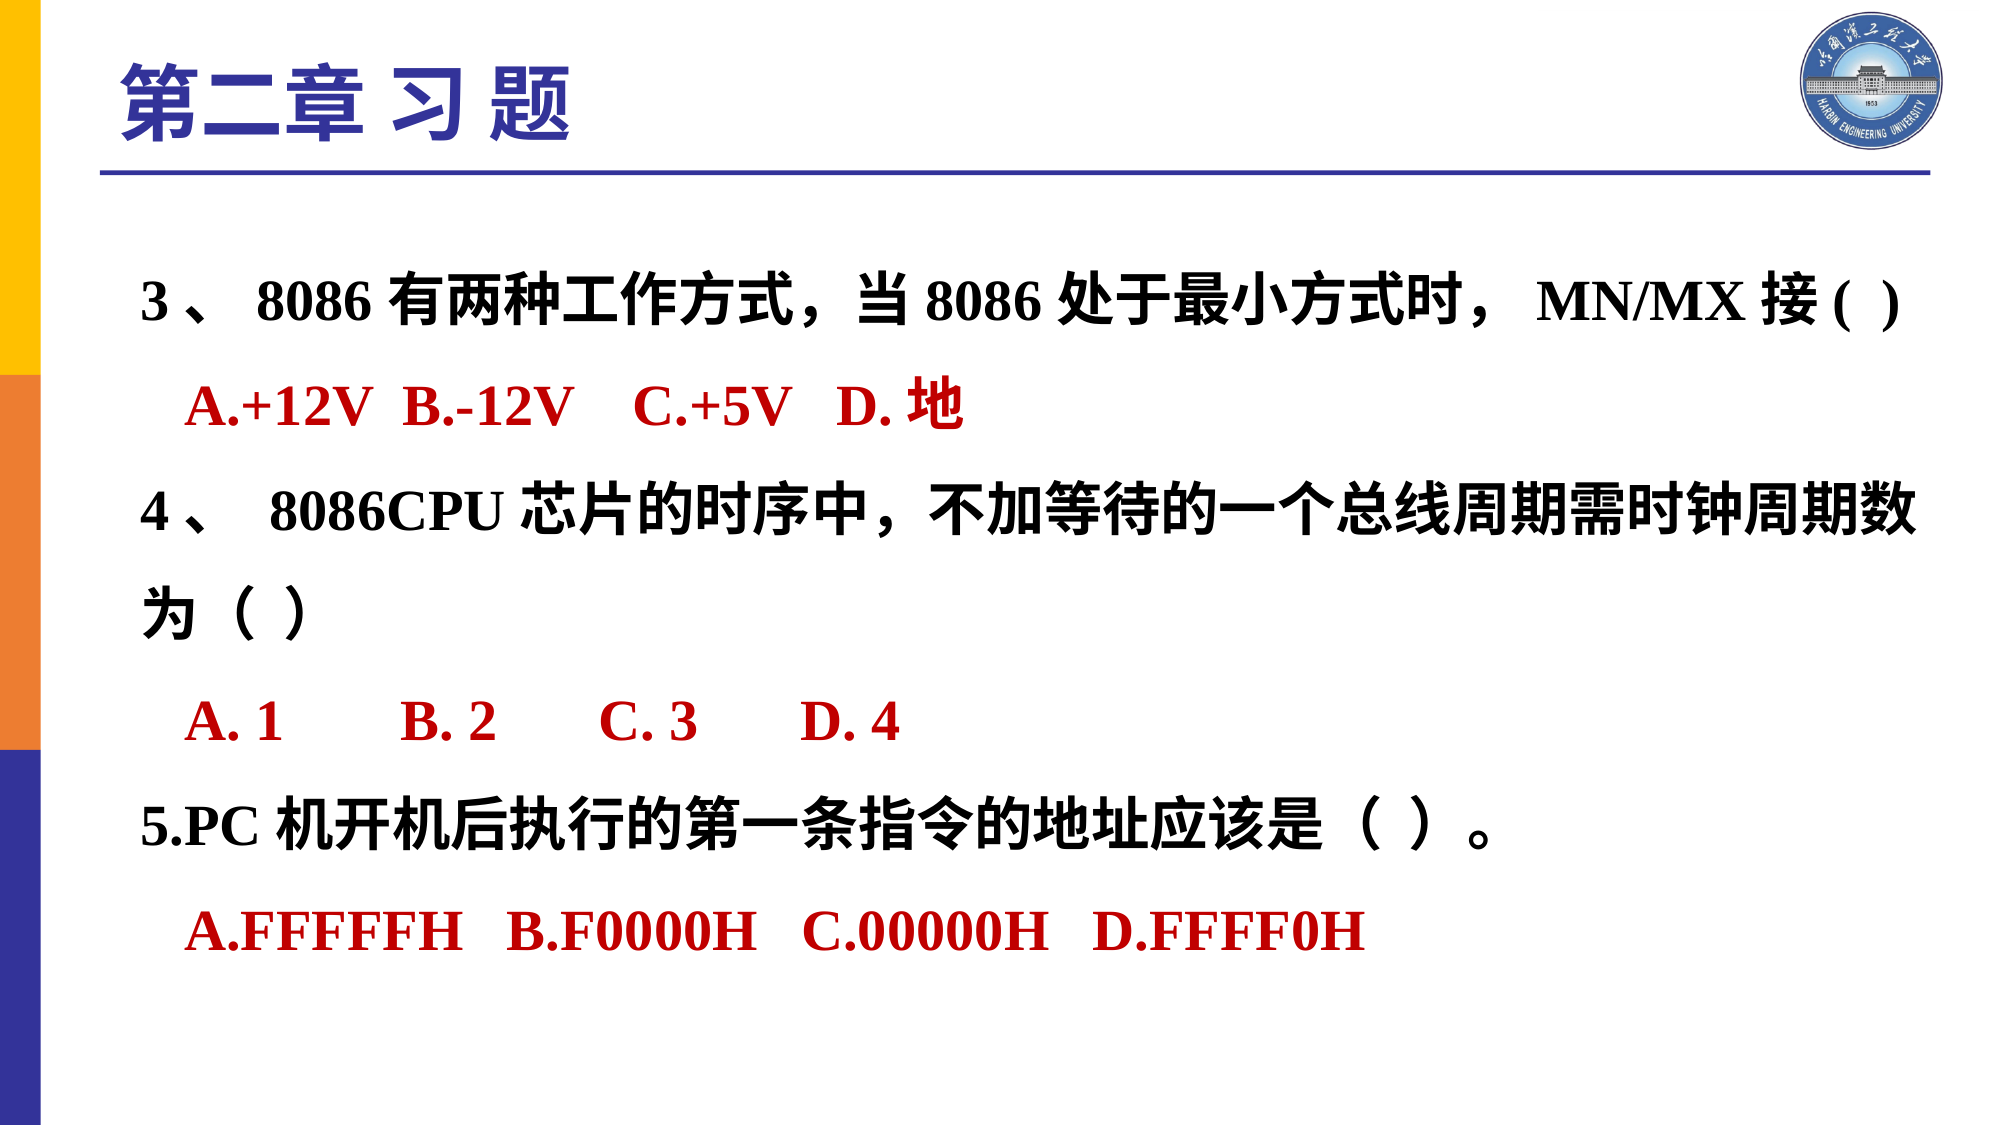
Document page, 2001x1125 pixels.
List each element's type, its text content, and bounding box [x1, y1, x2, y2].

picture [1538, 9, 1979, 165]
text_box 3、8086有两种工作方式，当8086处于最小方式时，MN/MX接( ) A.+12V B.-12V C.+5V D.地 4、 8086CPU芯片的时序中，不加等待的一个总线周期需时钟周期数为（ ） A. 1 B. 2 C. 3 D. 4 5.PC机开机后执行的第一条指令的地址应该是（ ）。 A.FFFFFH B.F0000H C.00000H D.FFFF0H [125, 219, 1934, 1037]
text_box 第二章 习 题 [102, 42, 1590, 173]
